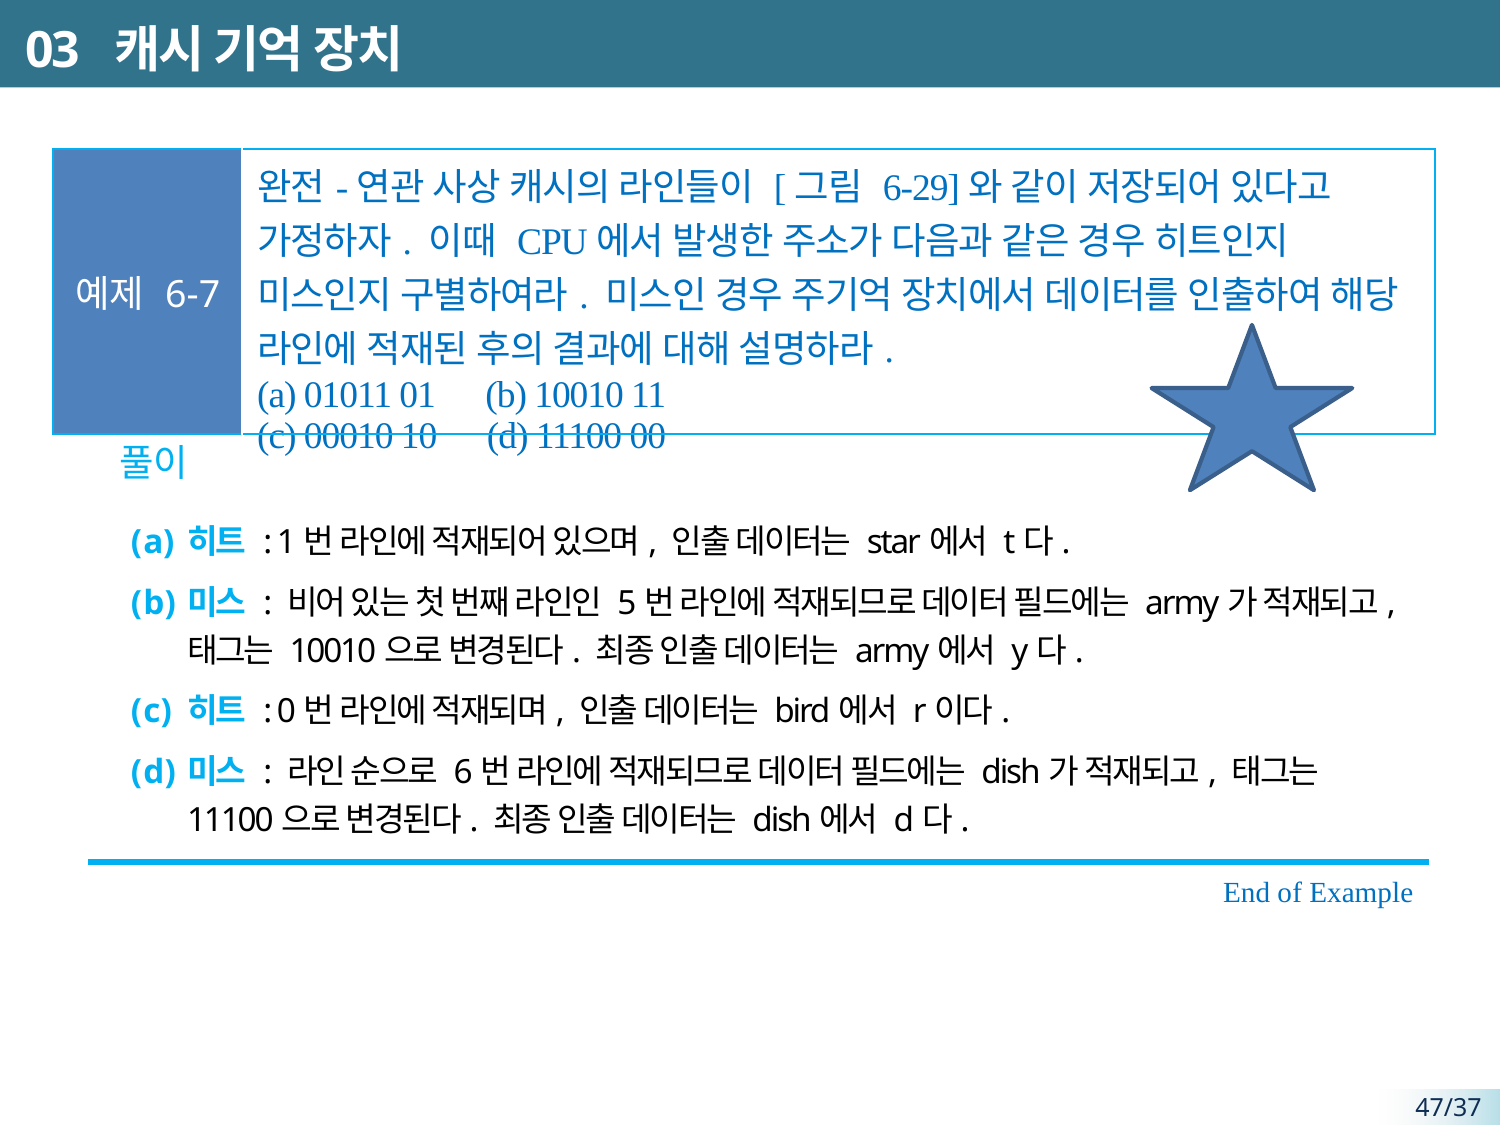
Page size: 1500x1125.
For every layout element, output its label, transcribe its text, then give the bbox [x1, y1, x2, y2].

text_box 풀이 [104, 435, 214, 492]
table_header 예제 6-7 [54, 150, 241, 433]
table_header 완전-연관 사상 캐시의 라인들이 [그림 6-29]와 같이 저장되어 있다고 가정하자. 이때 CPU에서 발생한 주소가 다음과 같은 경우 히트인지 미스인지 구별하여라. 미스인 경우 주기억 장치에서 데이터를 인출하여 해당 라인에 적재된 후의 결과에 대해 설명하라. (a) 01011 01 (b) 10010 11 (c) 00010 10 (d) 11100 00 [243, 150, 1434, 433]
title 03 캐시 기억 장치 [10, 8, 1288, 87]
text_box End of Example [1208, 868, 1429, 917]
text_box 히트 : 1번 라인에 적재되어 있으며, 인출 데이터는 star에서 t다. 미스 : 비어 있는 첫 번째 라인인 5번 라인에 적재되므로 데이터 필드에는 army가 적재되고, 태그는 10010으로 변경된다. 최종 인출 데이터는 army에서 y다. 히트 : 0번 라인에 적재되며, 인출 데이터는 bird에서 r이다. 미스 : 라인 순으로 6번 라인에 적재되므로 데이터 필드에는 dish가 적재되고, 태그는 11100으로 변경된다. 최종 인출 데이터는 dish에서 d다. [116, 505, 1436, 845]
text_box [1149, 322, 1355, 492]
